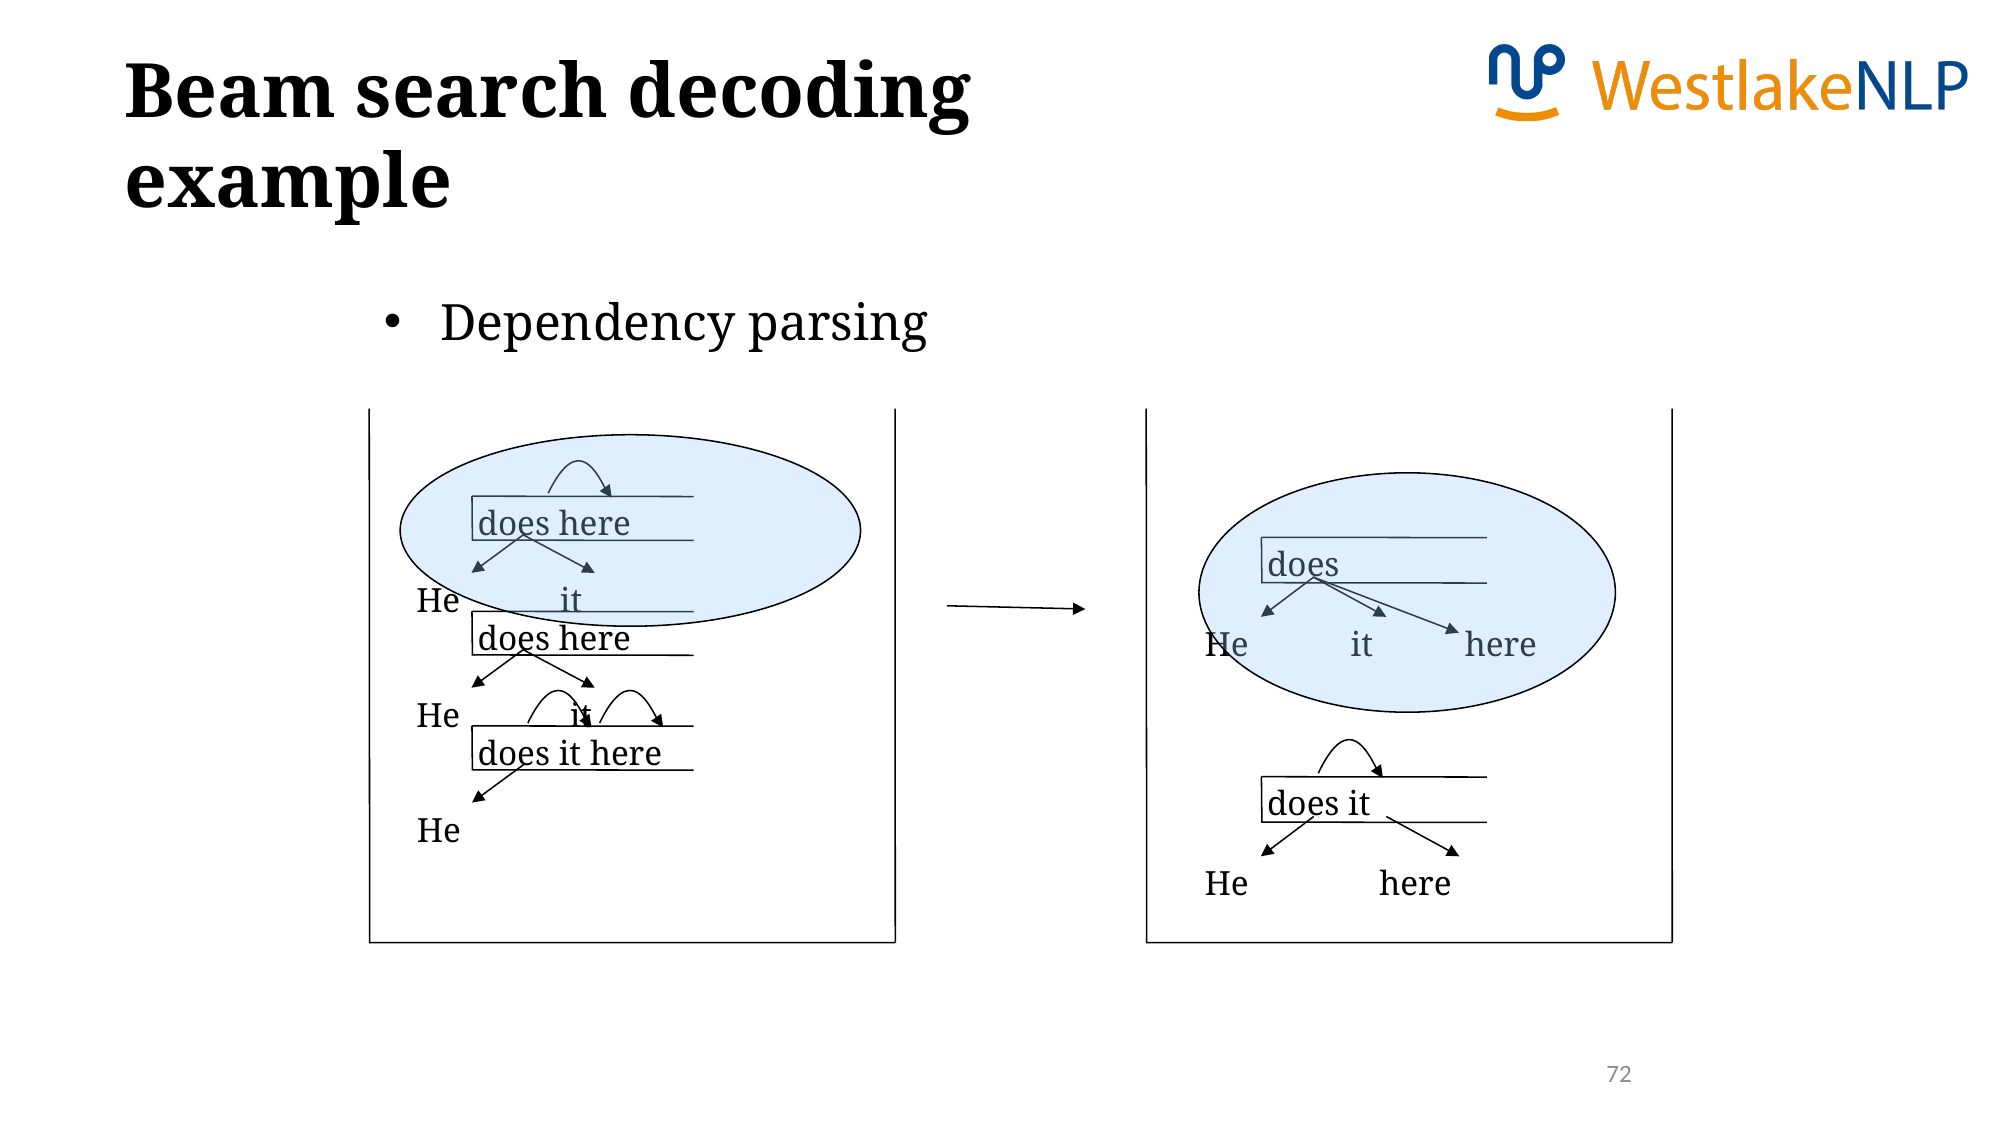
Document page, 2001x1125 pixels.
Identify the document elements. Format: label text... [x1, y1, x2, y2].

picture [1459, 0, 2000, 170]
text_box Beam search decoding example [109, 35, 1283, 231]
slide_number 72 [1309, 1042, 1647, 1103]
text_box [1146, 408, 1673, 943]
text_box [369, 408, 896, 943]
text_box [1191, 472, 1616, 929]
text_box [946, 602, 1086, 615]
text_box Dependency parsing [369, 253, 1525, 358]
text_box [400, 430, 861, 872]
